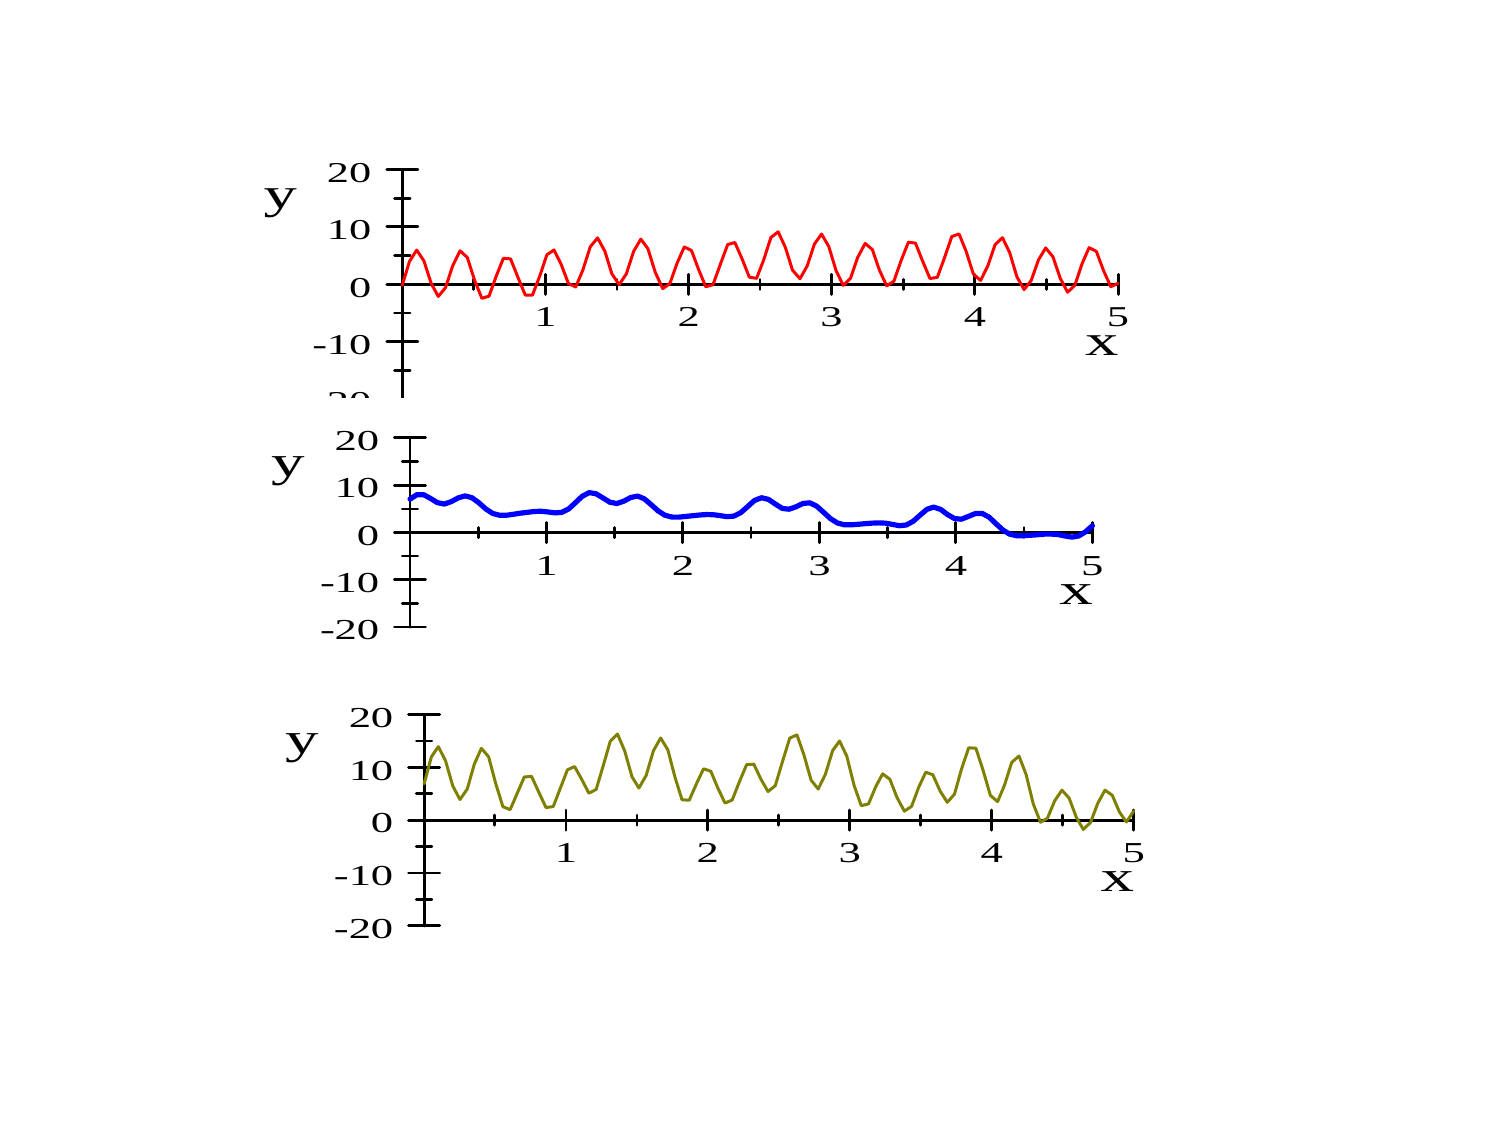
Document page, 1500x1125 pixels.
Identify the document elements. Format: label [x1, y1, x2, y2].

text_box [232, 129, 1176, 958]
